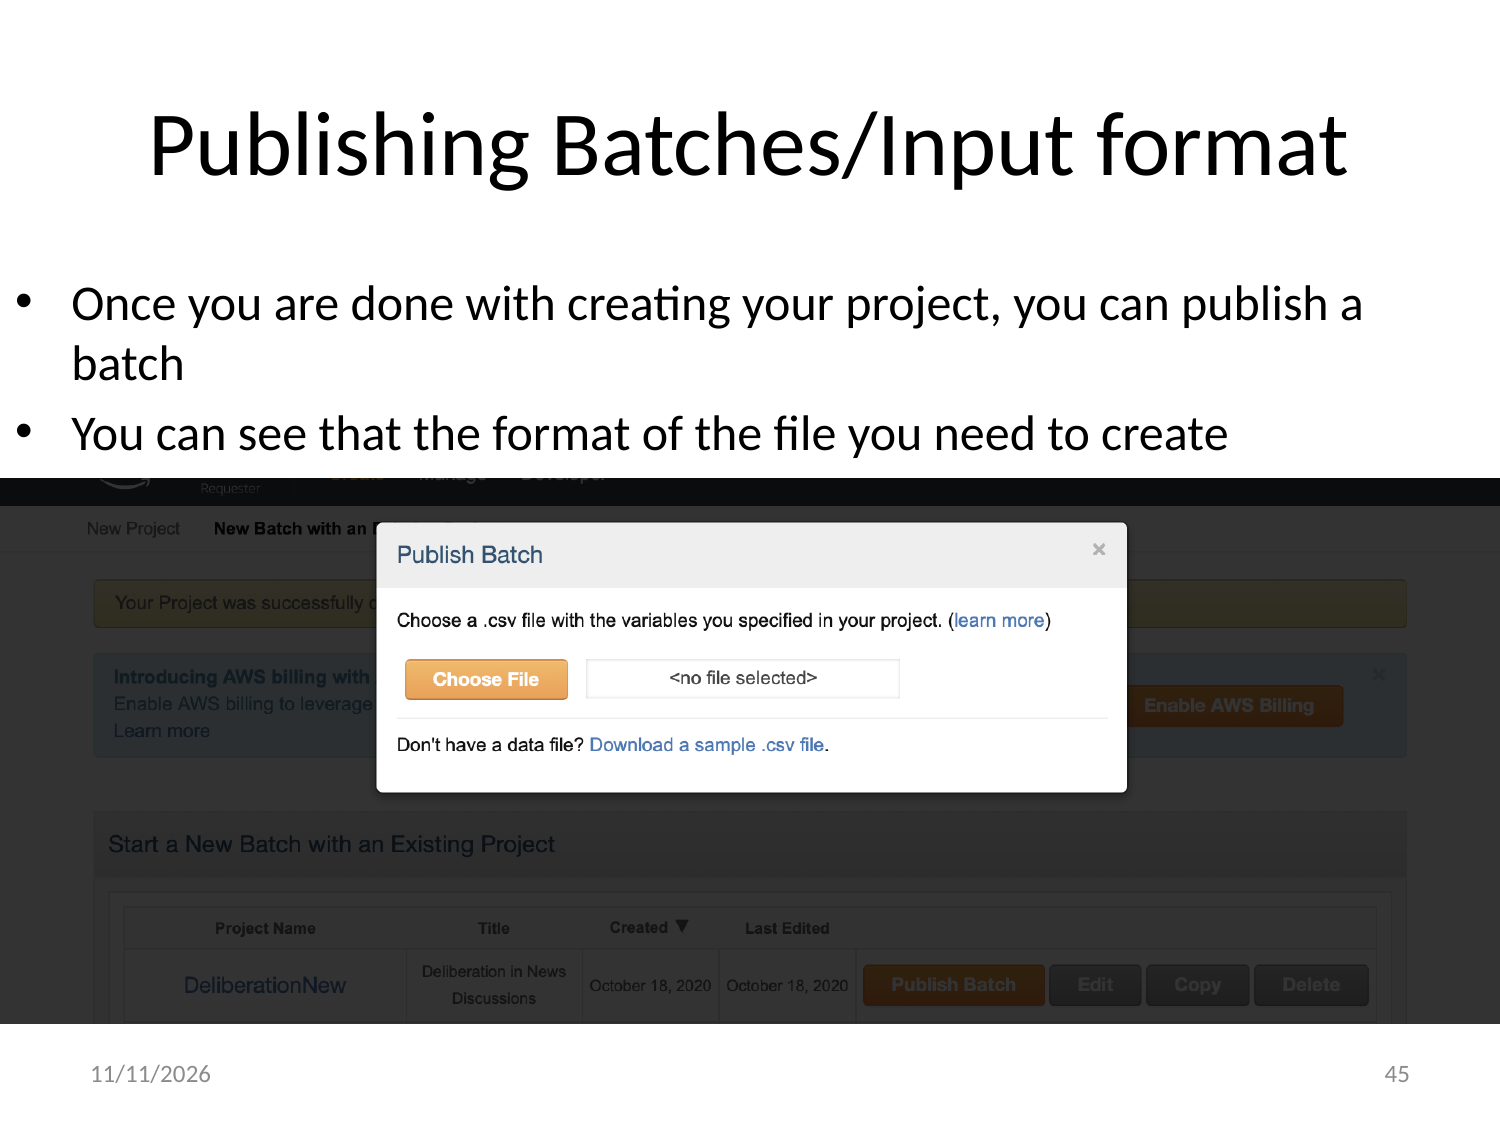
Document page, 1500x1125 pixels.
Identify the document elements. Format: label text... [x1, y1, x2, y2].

slide_number 45 [1074, 1042, 1425, 1103]
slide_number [75, 1042, 425, 1103]
title Publishing Batches/Input format [75, 45, 1425, 233]
picture [0, 477, 1500, 1025]
list Once you are done with creating your project, you can publish a batch You can see that the format of the file you need to create [0, 262, 1500, 477]
